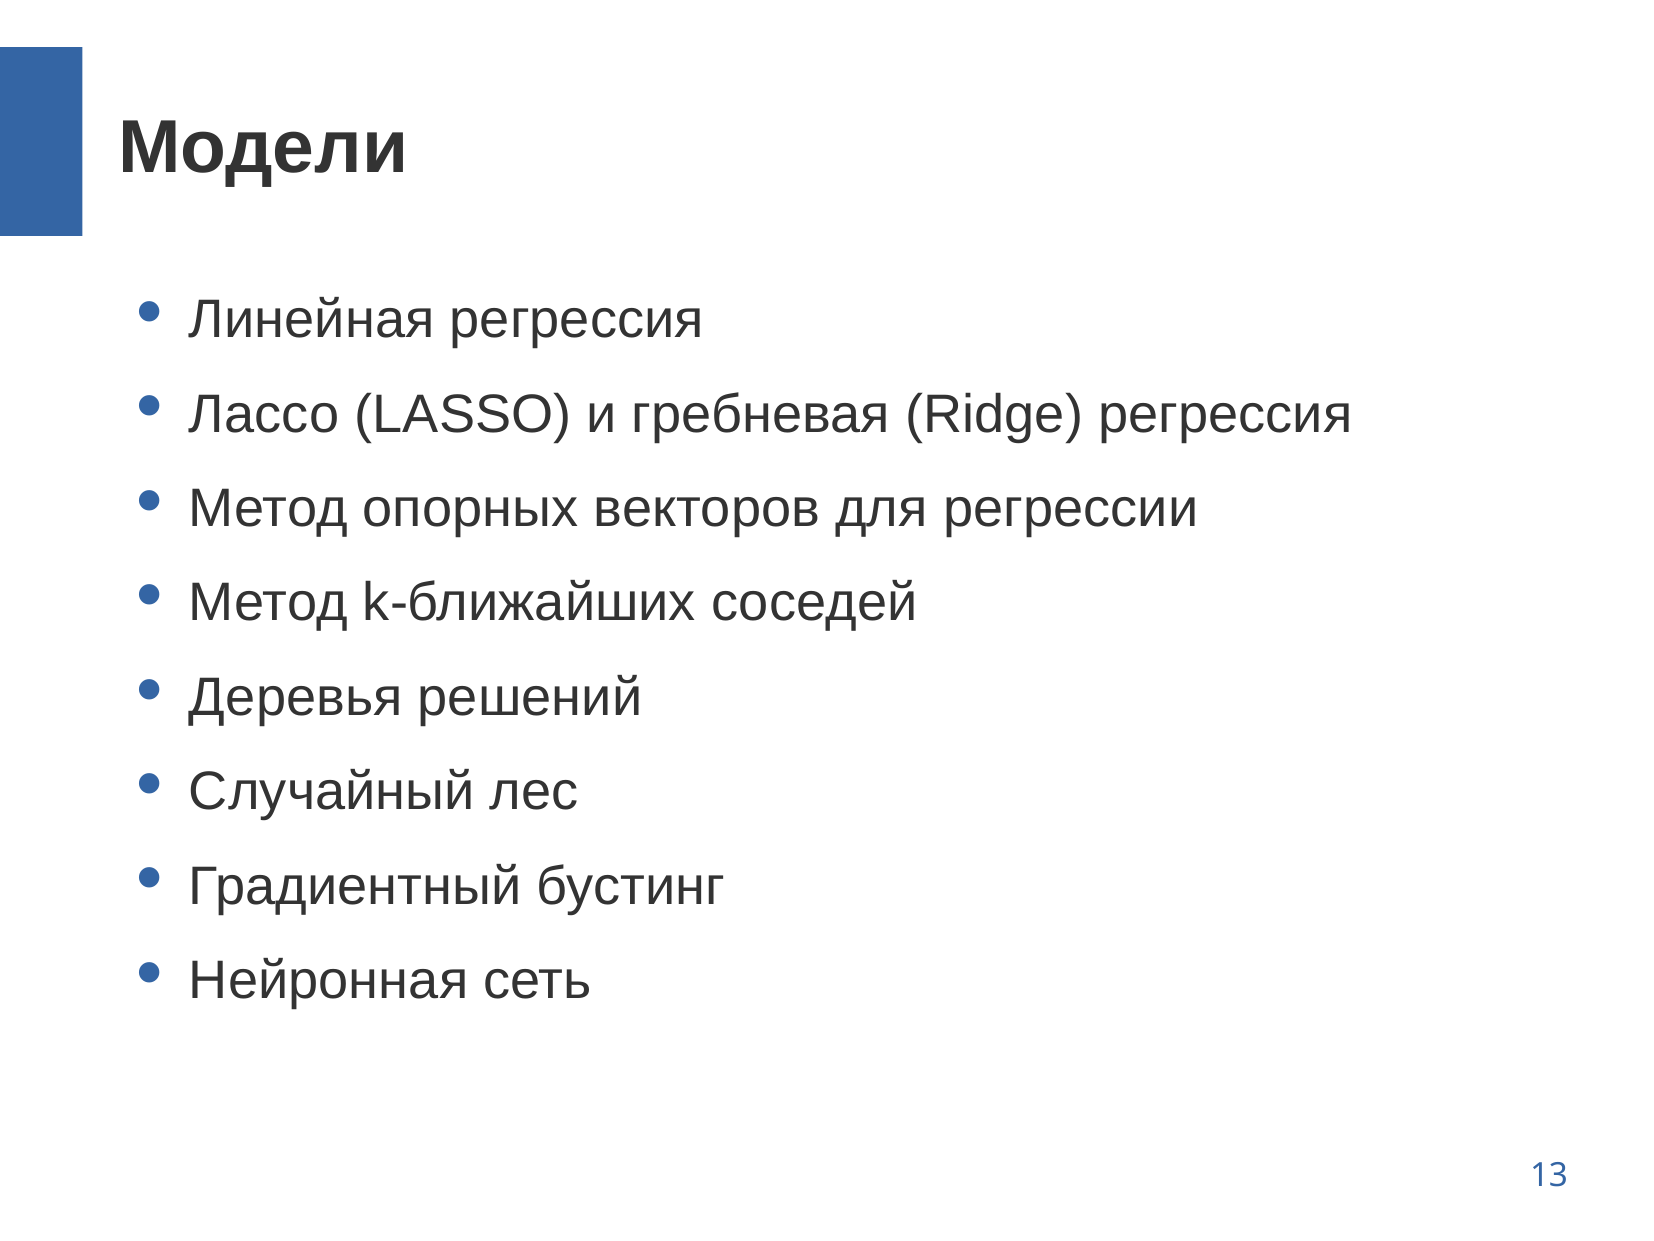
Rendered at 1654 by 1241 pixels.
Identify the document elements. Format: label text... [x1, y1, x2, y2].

text_box Модели [118, 49, 1571, 236]
text_box Линейная регрессия Лассо (LASSO) и гребневая (Ridge) регрессия Метод опорных векторов для регрессии Метод k-ближайших соседей Деревья решений Случайный лес Градиентный бустинг Нейронная сеть [118, 283, 1571, 1111]
